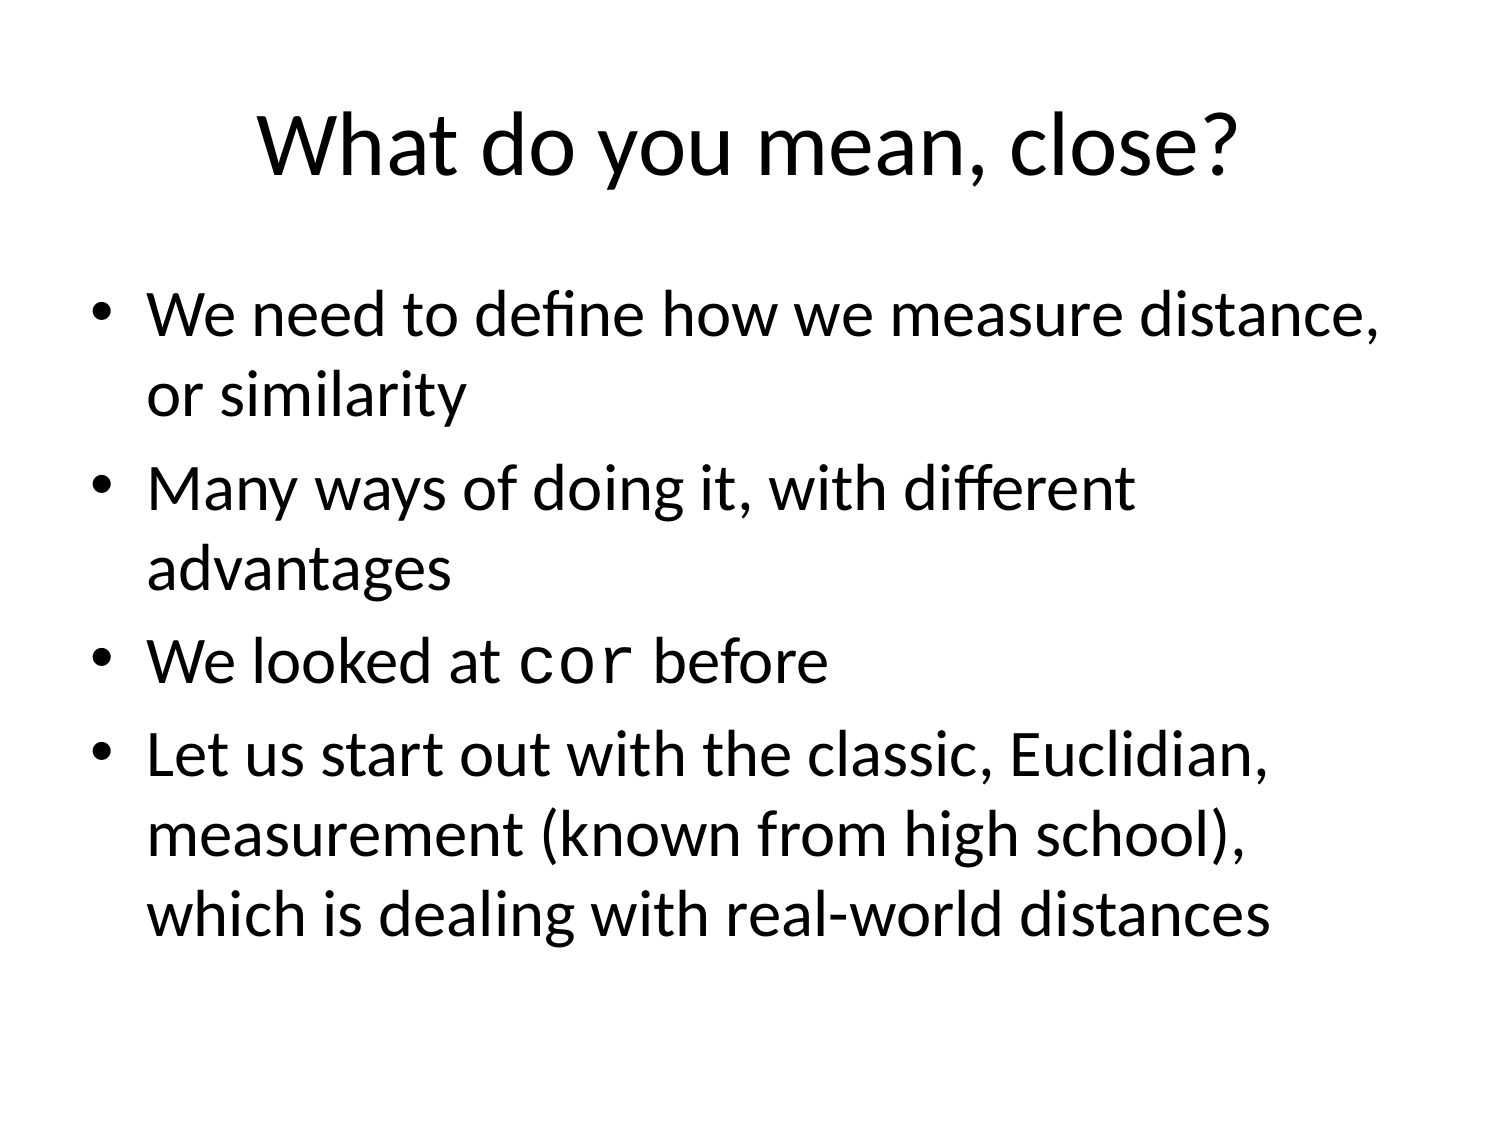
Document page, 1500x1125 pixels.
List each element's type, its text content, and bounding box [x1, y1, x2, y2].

list We need to define how we measure distance, or similarity Many ways of doing it, with different advantages We looked at cor before Let us start out with the classic, Euclidian, measurement (known from high school), which is dealing with real-world distances [75, 262, 1425, 1005]
title What do you mean, close? [75, 45, 1425, 233]
